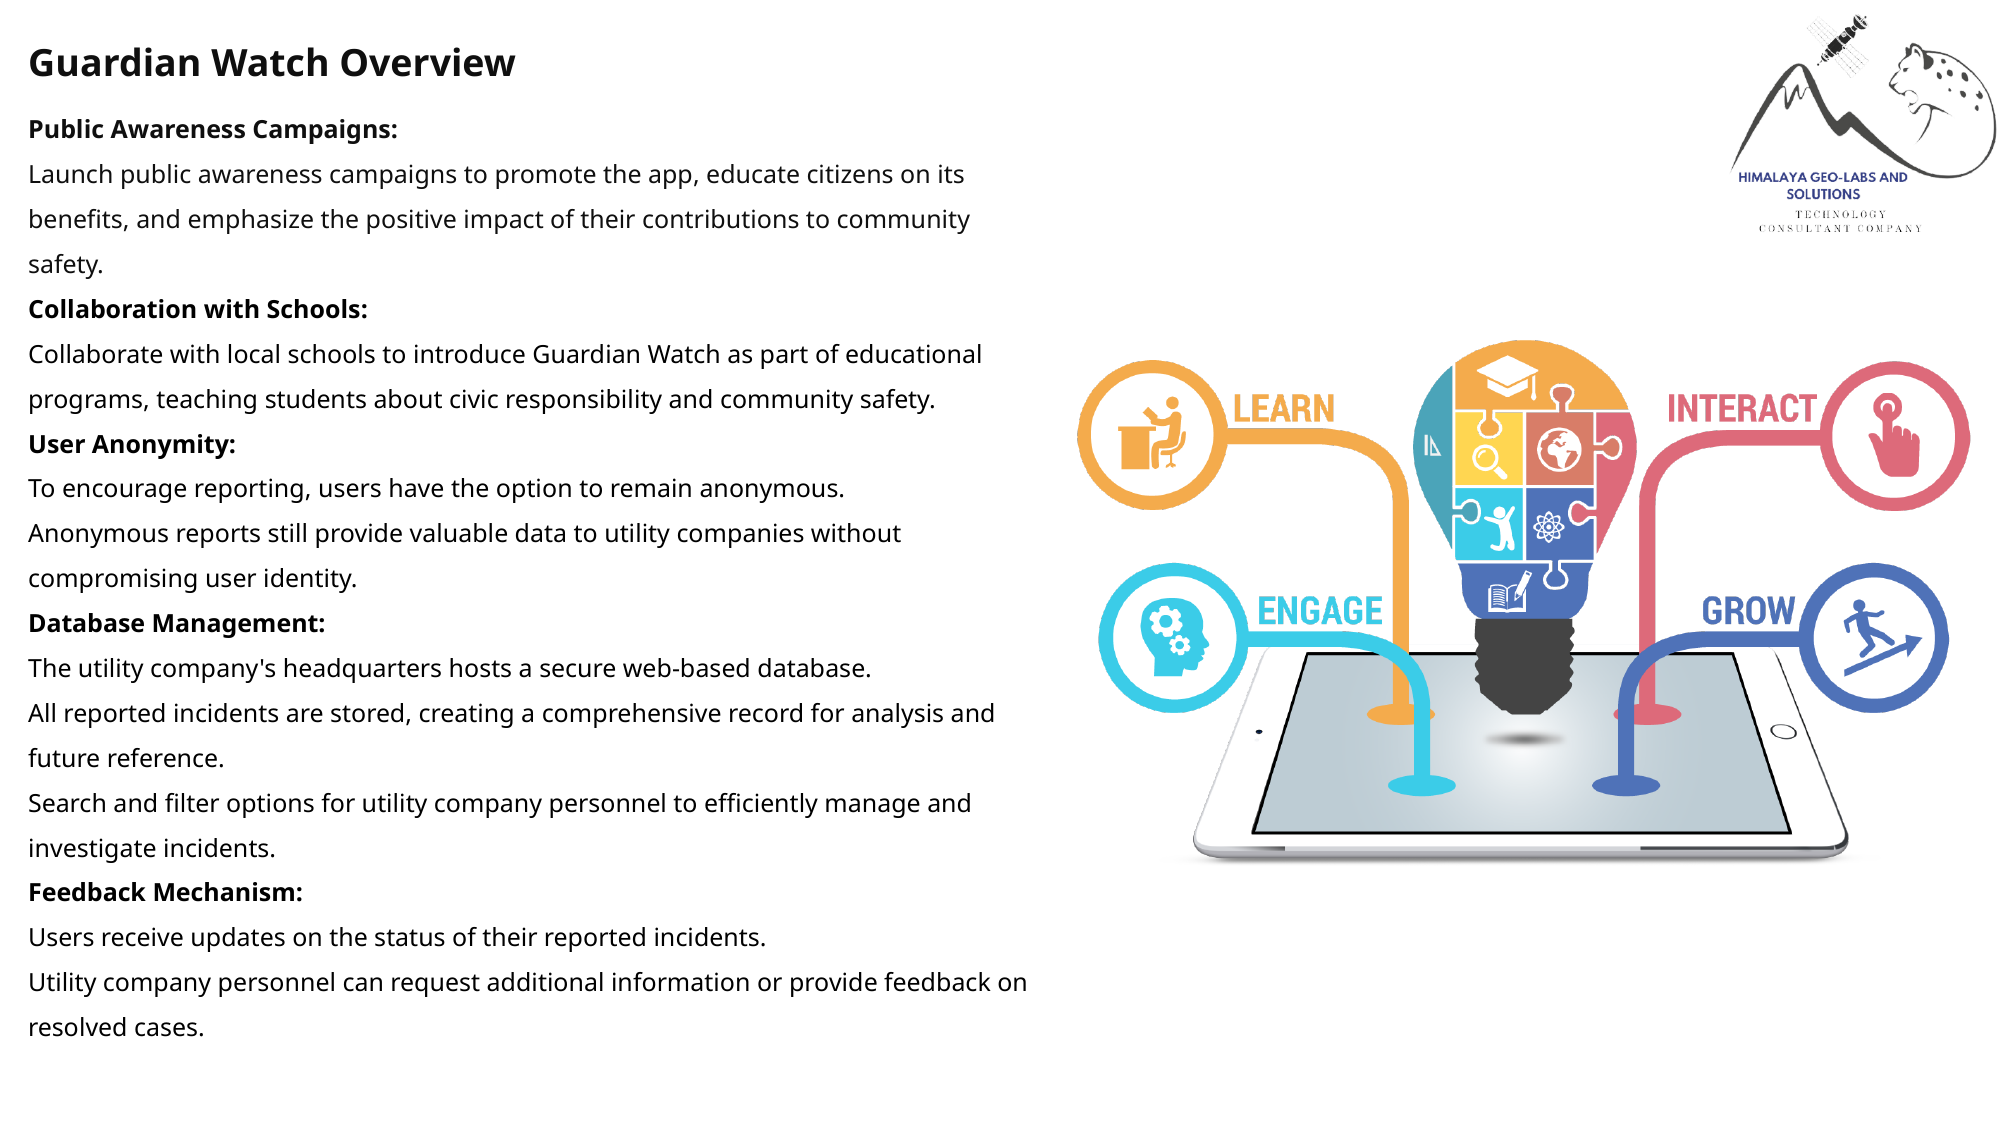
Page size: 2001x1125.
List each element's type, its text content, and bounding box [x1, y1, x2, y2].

picture [1062, 332, 1984, 872]
picture [1728, 0, 2000, 271]
text_box Guardian Watch Overview Public Awareness Campaigns: Launch public awareness campaigns to promote the app, educate citizens on its benefits, and emphasize the positive impact of their contributions to community safety. Collaboration with Schools: Collaborate with local schools to introduce Guardian Watch as part of educational programs, teaching students about civic responsibility and community safety. User Anonymity: To encourage reporting, users have the option to remain anonymous. Anonymous reports still provide valuable data to utility companies without compromising user identity. Database Management: The utility company's headquarters hosts a secure web-based database. All reported incidents are stored, creating a comprehensive record for analysis and future reference. Search and filter options for utility company personnel to efficiently manage and investigate incidents. Feedback Mechanism: Users receive updates on the status of their reported incidents. Utility company personnel can request additional information or provide feedback on resolved cases. [13, 31, 1063, 1094]
